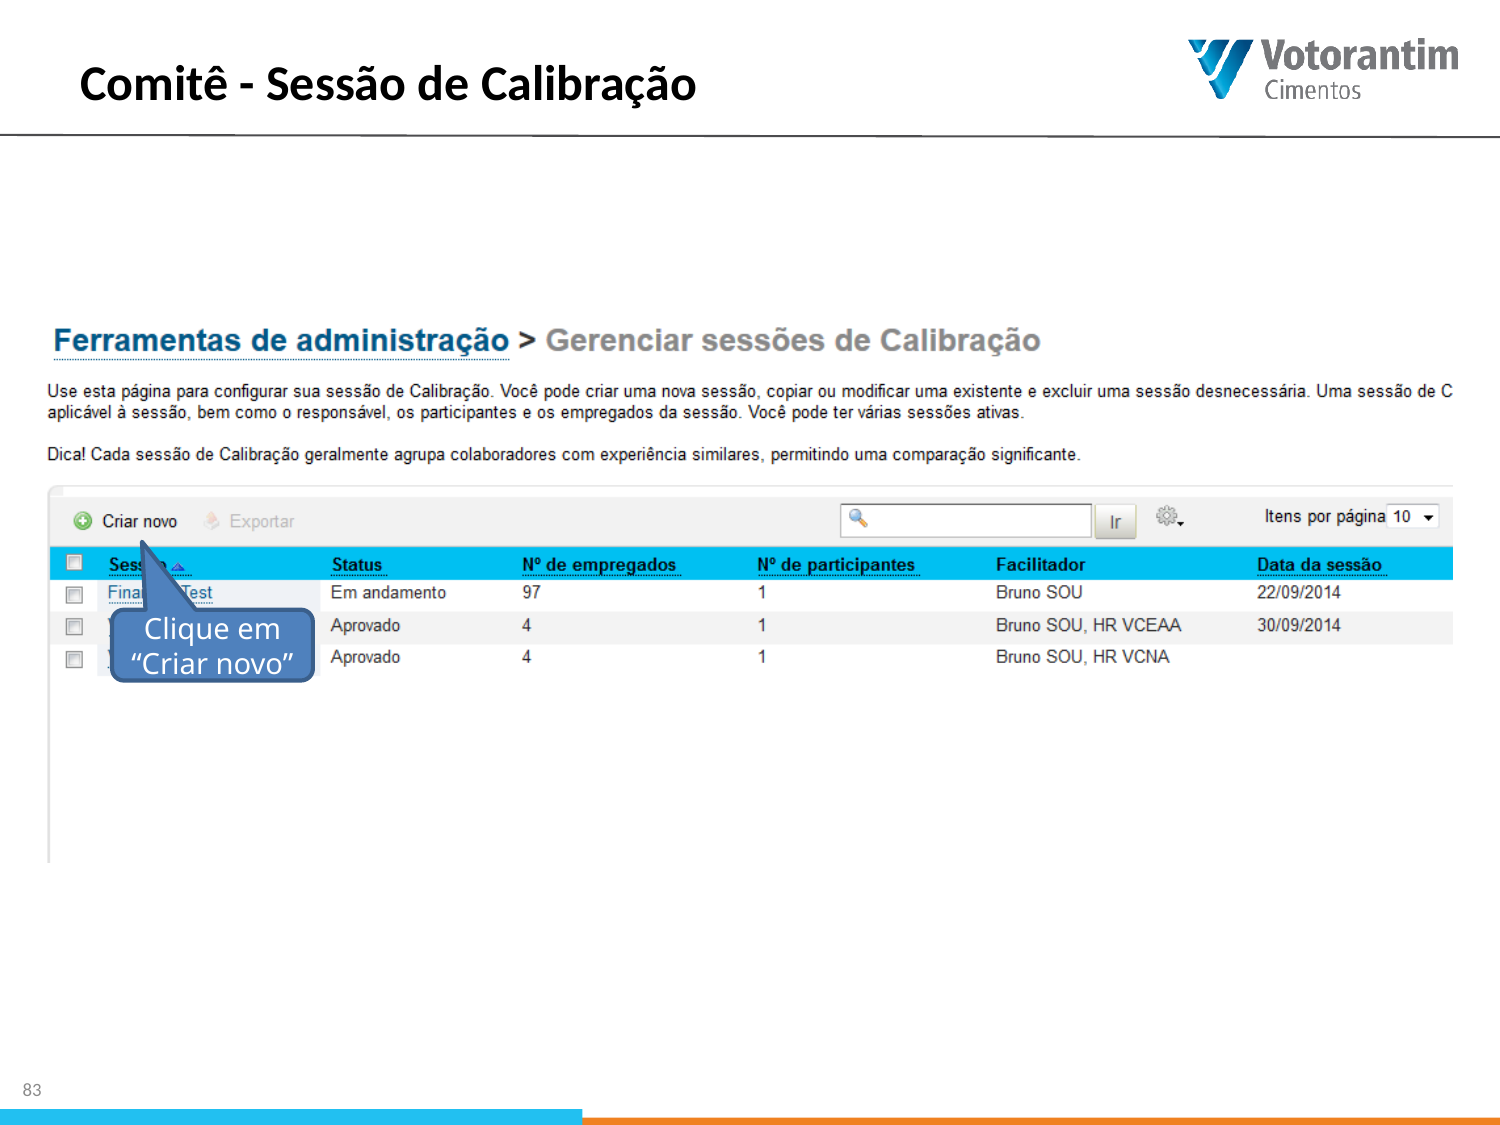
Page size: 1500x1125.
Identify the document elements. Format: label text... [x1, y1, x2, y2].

picture [763, 559, 767, 570]
picture [876, 563, 884, 570]
picture [1188, 38, 1458, 99]
picture [758, 559, 762, 569]
text_box Comitê - Sessão de Calibração [64, 42, 883, 114]
picture [523, 559, 527, 569]
picture [605, 563, 612, 570]
picture [855, 562, 866, 574]
picture [173, 563, 183, 570]
picture [343, 561, 351, 570]
picture [1032, 559, 1040, 570]
picture [1280, 560, 1288, 569]
picture [40, 313, 1454, 863]
picture [1075, 562, 1082, 570]
picture [1053, 563, 1061, 569]
